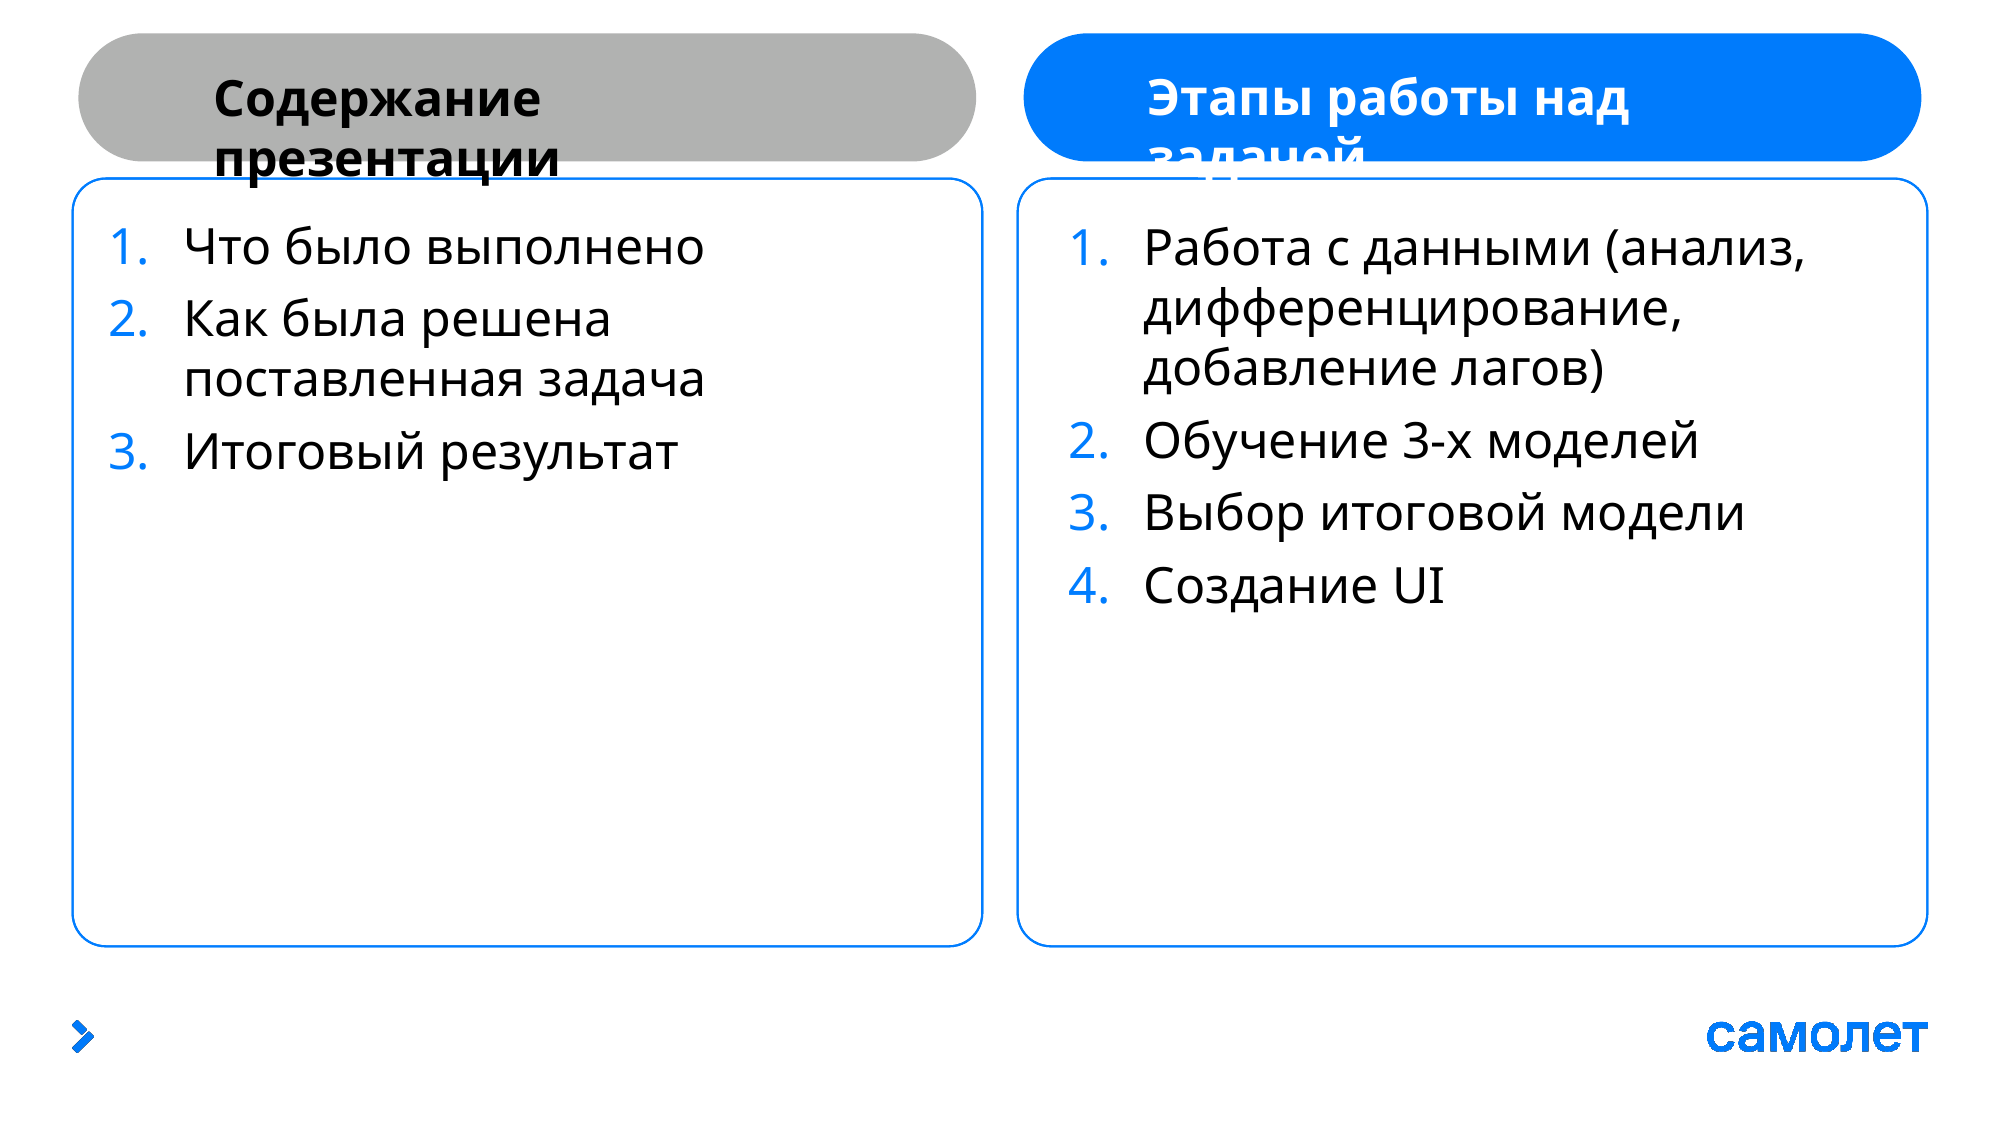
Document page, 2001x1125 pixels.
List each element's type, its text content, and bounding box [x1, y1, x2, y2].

list Этапы работы над задачей [1147, 65, 1787, 120]
text_box [1023, 33, 1922, 162]
text_box [78, 33, 977, 162]
list Что было выполнено Как была решена поставленная задача Итоговый результат [108, 214, 947, 706]
list Содержание презентации [213, 66, 842, 146]
picture [1707, 1021, 1928, 1052]
text_box Работа с данными (анализ, дифференцирование, добавление лагов) Обучение 3-х моделей Выбор итоговой модели Создание UI [1068, 215, 1908, 707]
picture [72, 1020, 94, 1053]
